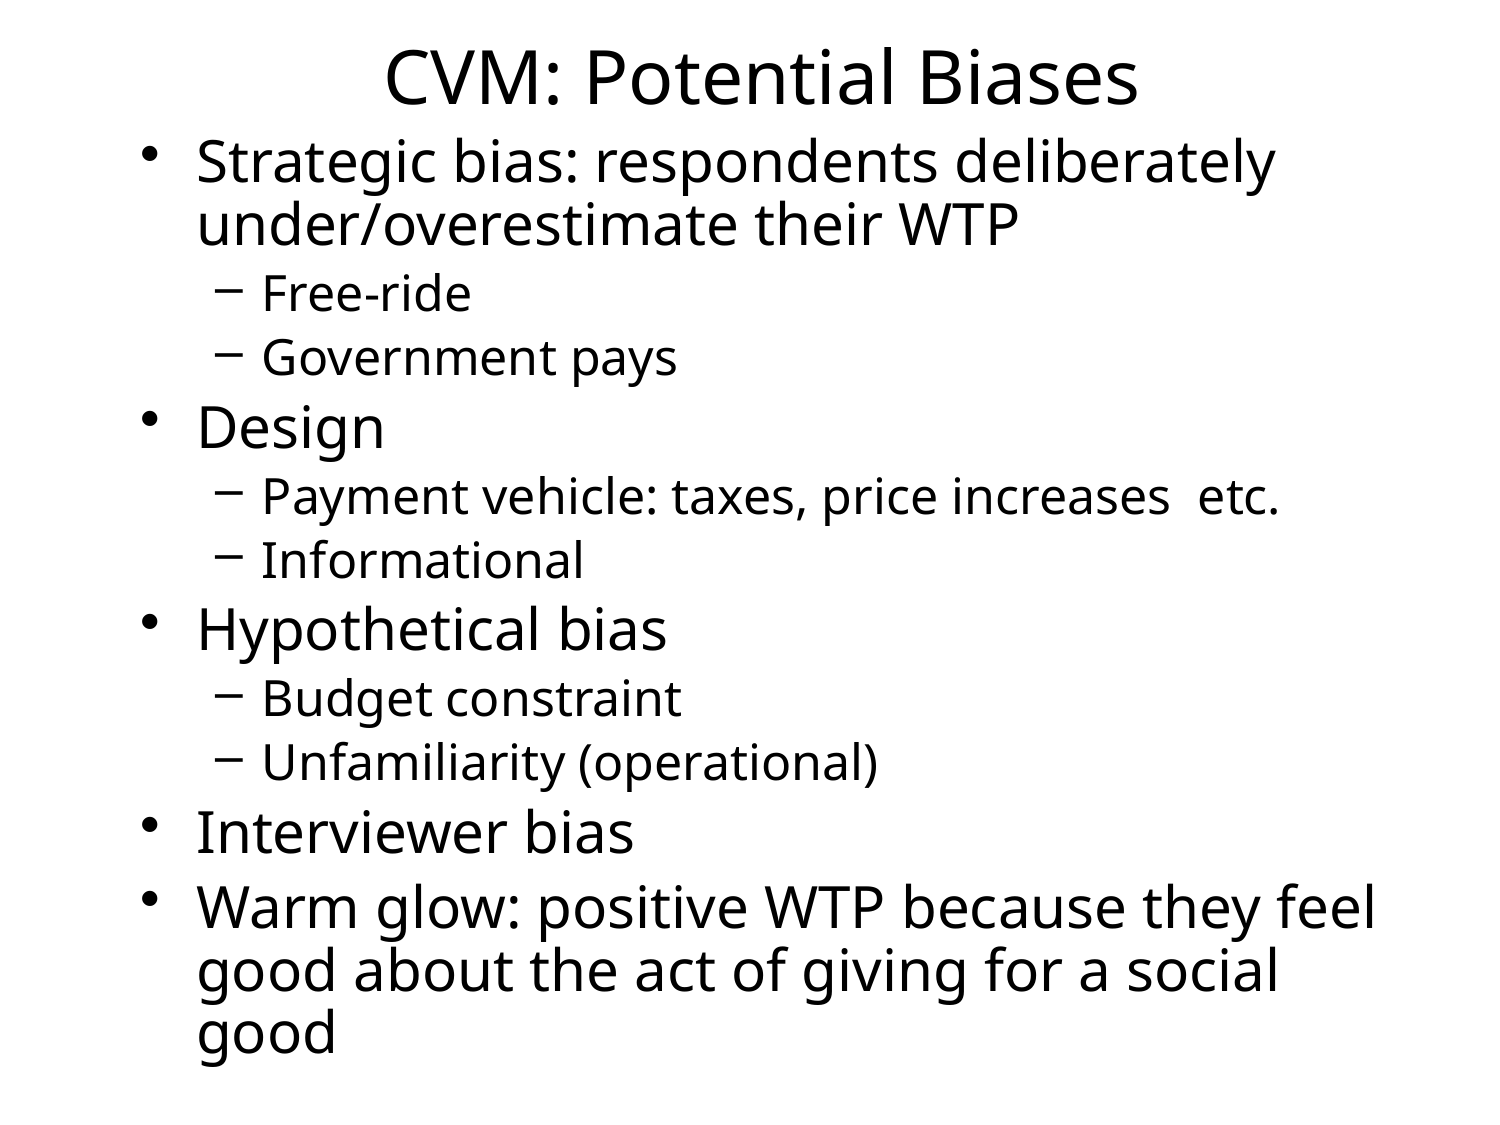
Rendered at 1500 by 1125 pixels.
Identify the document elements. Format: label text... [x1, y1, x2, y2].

title CVM: Potential Biases [124, 0, 1401, 124]
list Strategic bias: respondents deliberately under/overestimate their WTP Free-ride Government pays Design Payment vehicle: taxes, price increases etc. Informational Hypothetical bias Budget constraint Unfamiliarity (operational) Interviewer bias Warm glow: positive WTP because they feel good about the act of giving for a social good [124, 124, 1401, 951]
